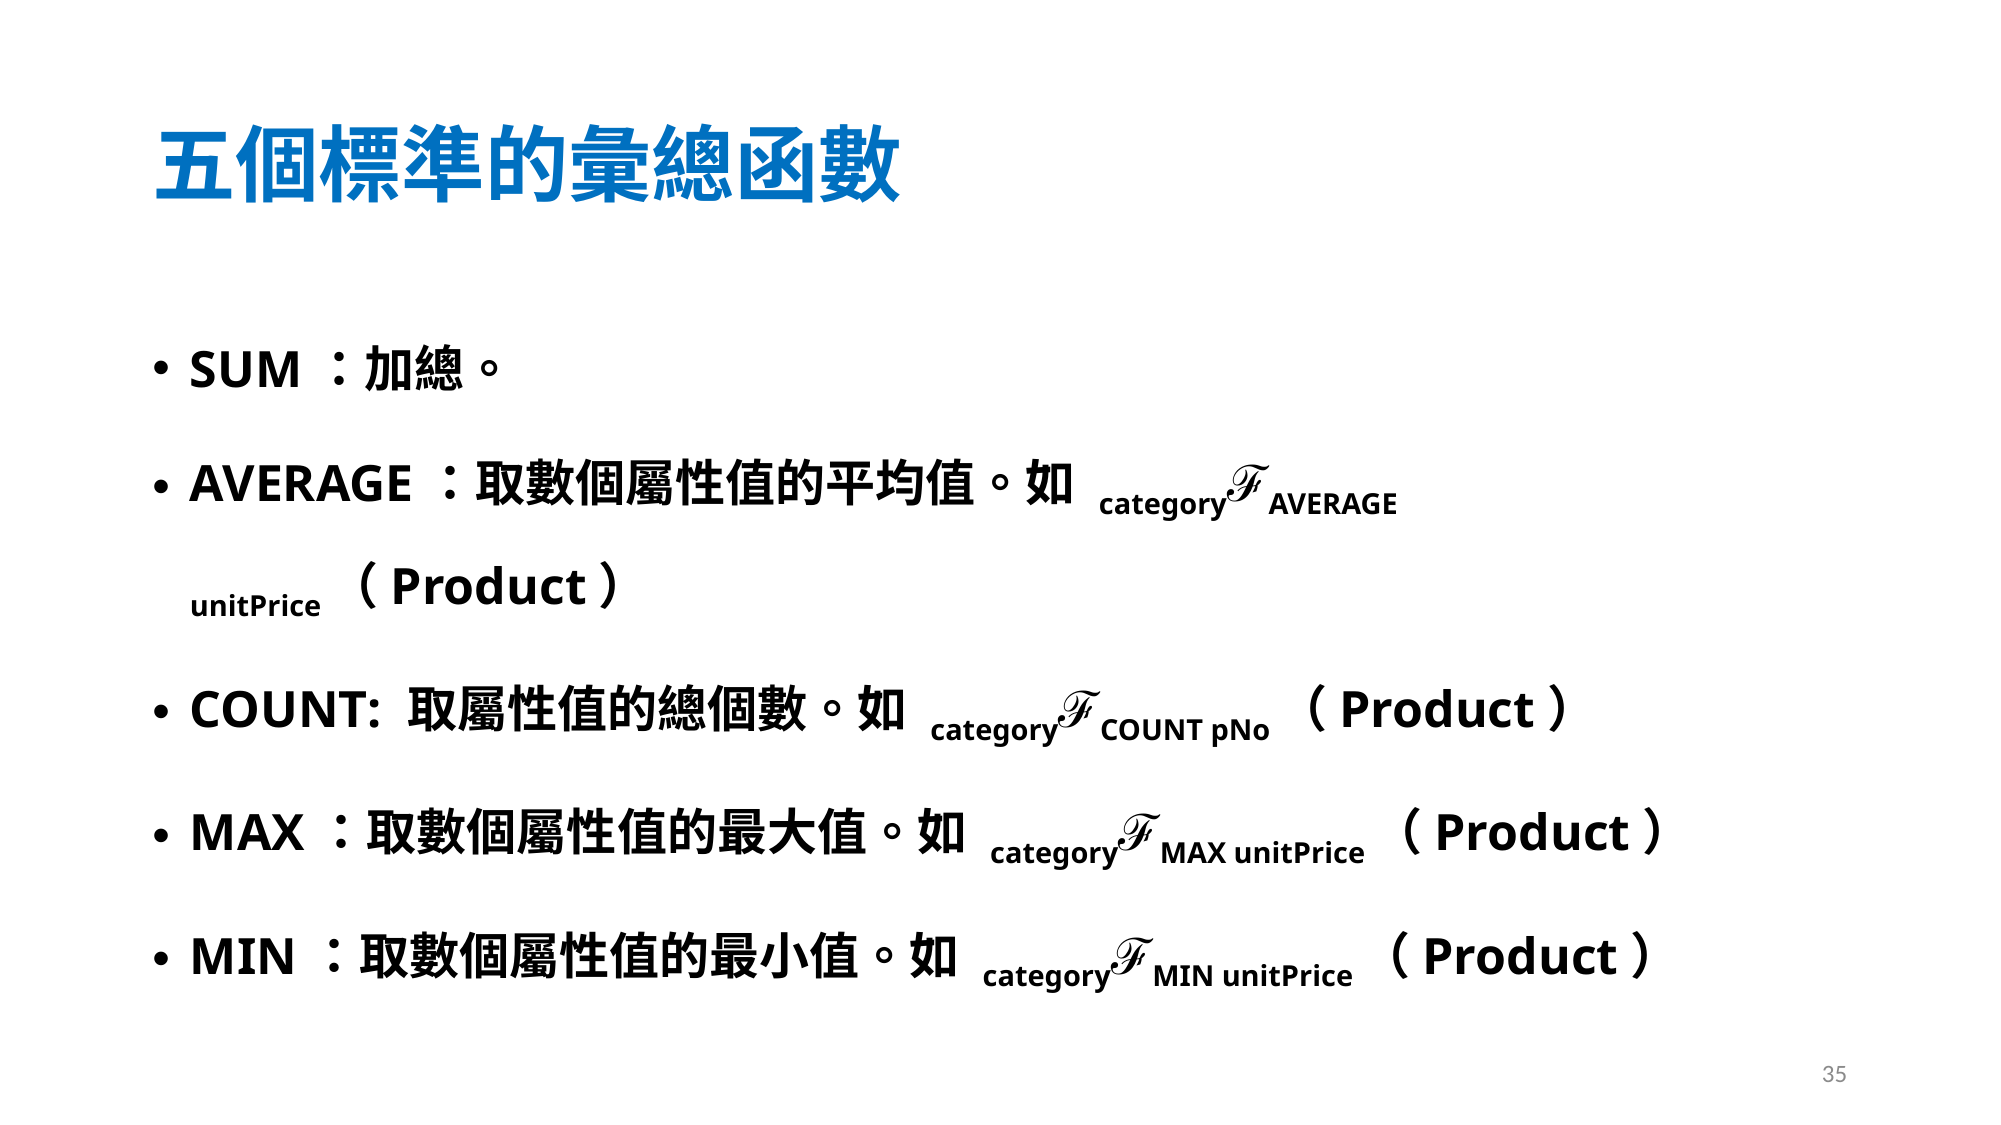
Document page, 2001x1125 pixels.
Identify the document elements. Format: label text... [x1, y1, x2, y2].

slide_number 35 [1412, 1042, 1863, 1103]
list SUM：加總。 AVERAGE：取數個屬性值的平均值。如 categoryℱAVERAGE unitPrice（Product） COUNT: 取屬性值的總個數。如 categoryℱCOUNT pNo（Product） MAX：取數個屬性值的最大值。如 categoryℱMAX unitPrice（Product） MIN：取數個屬性值的最小值。如 categoryℱMIN unitPrice（Product） [137, 299, 1863, 1014]
title 五個標準的彙總函數 [137, 59, 1863, 278]
